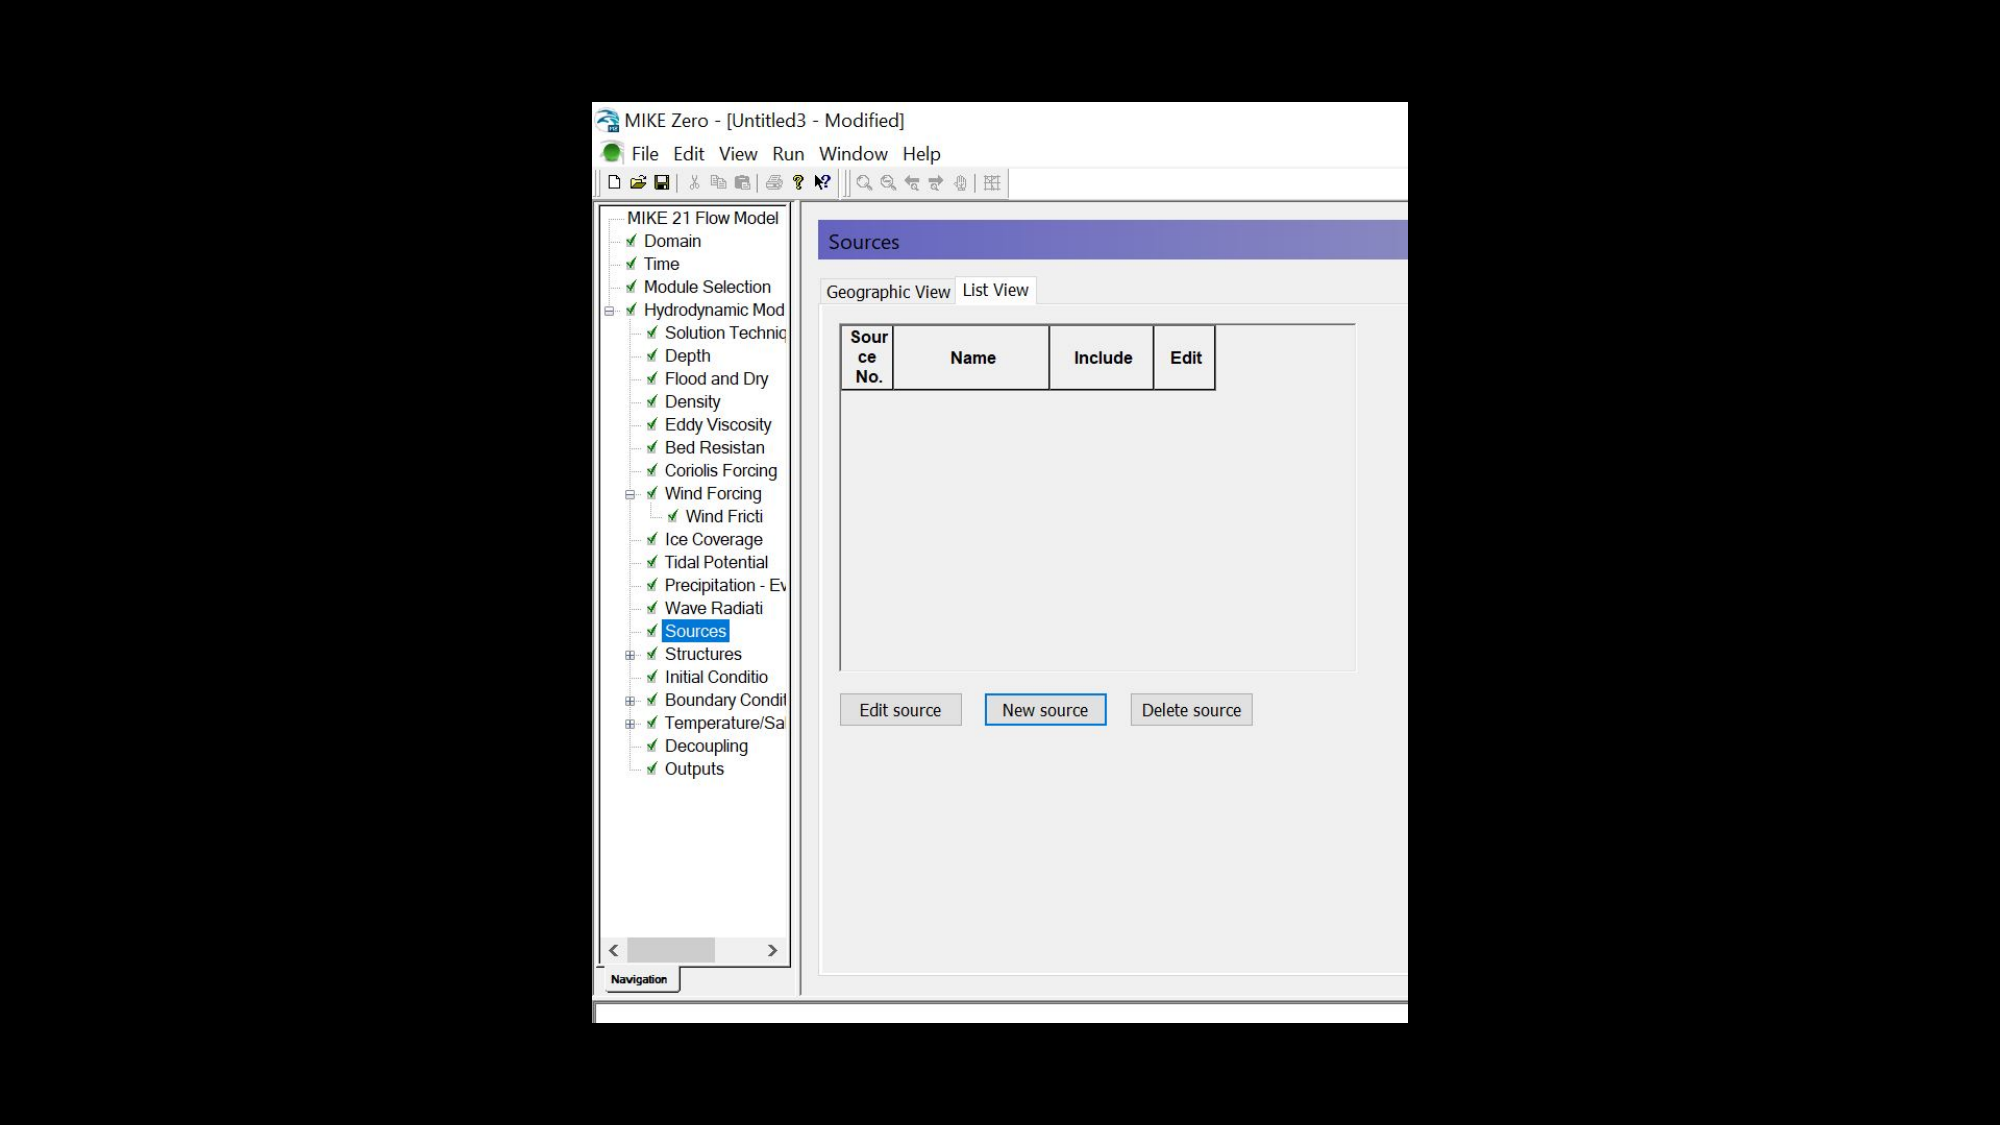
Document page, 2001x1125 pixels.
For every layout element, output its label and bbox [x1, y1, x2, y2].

picture [592, 102, 1408, 1023]
